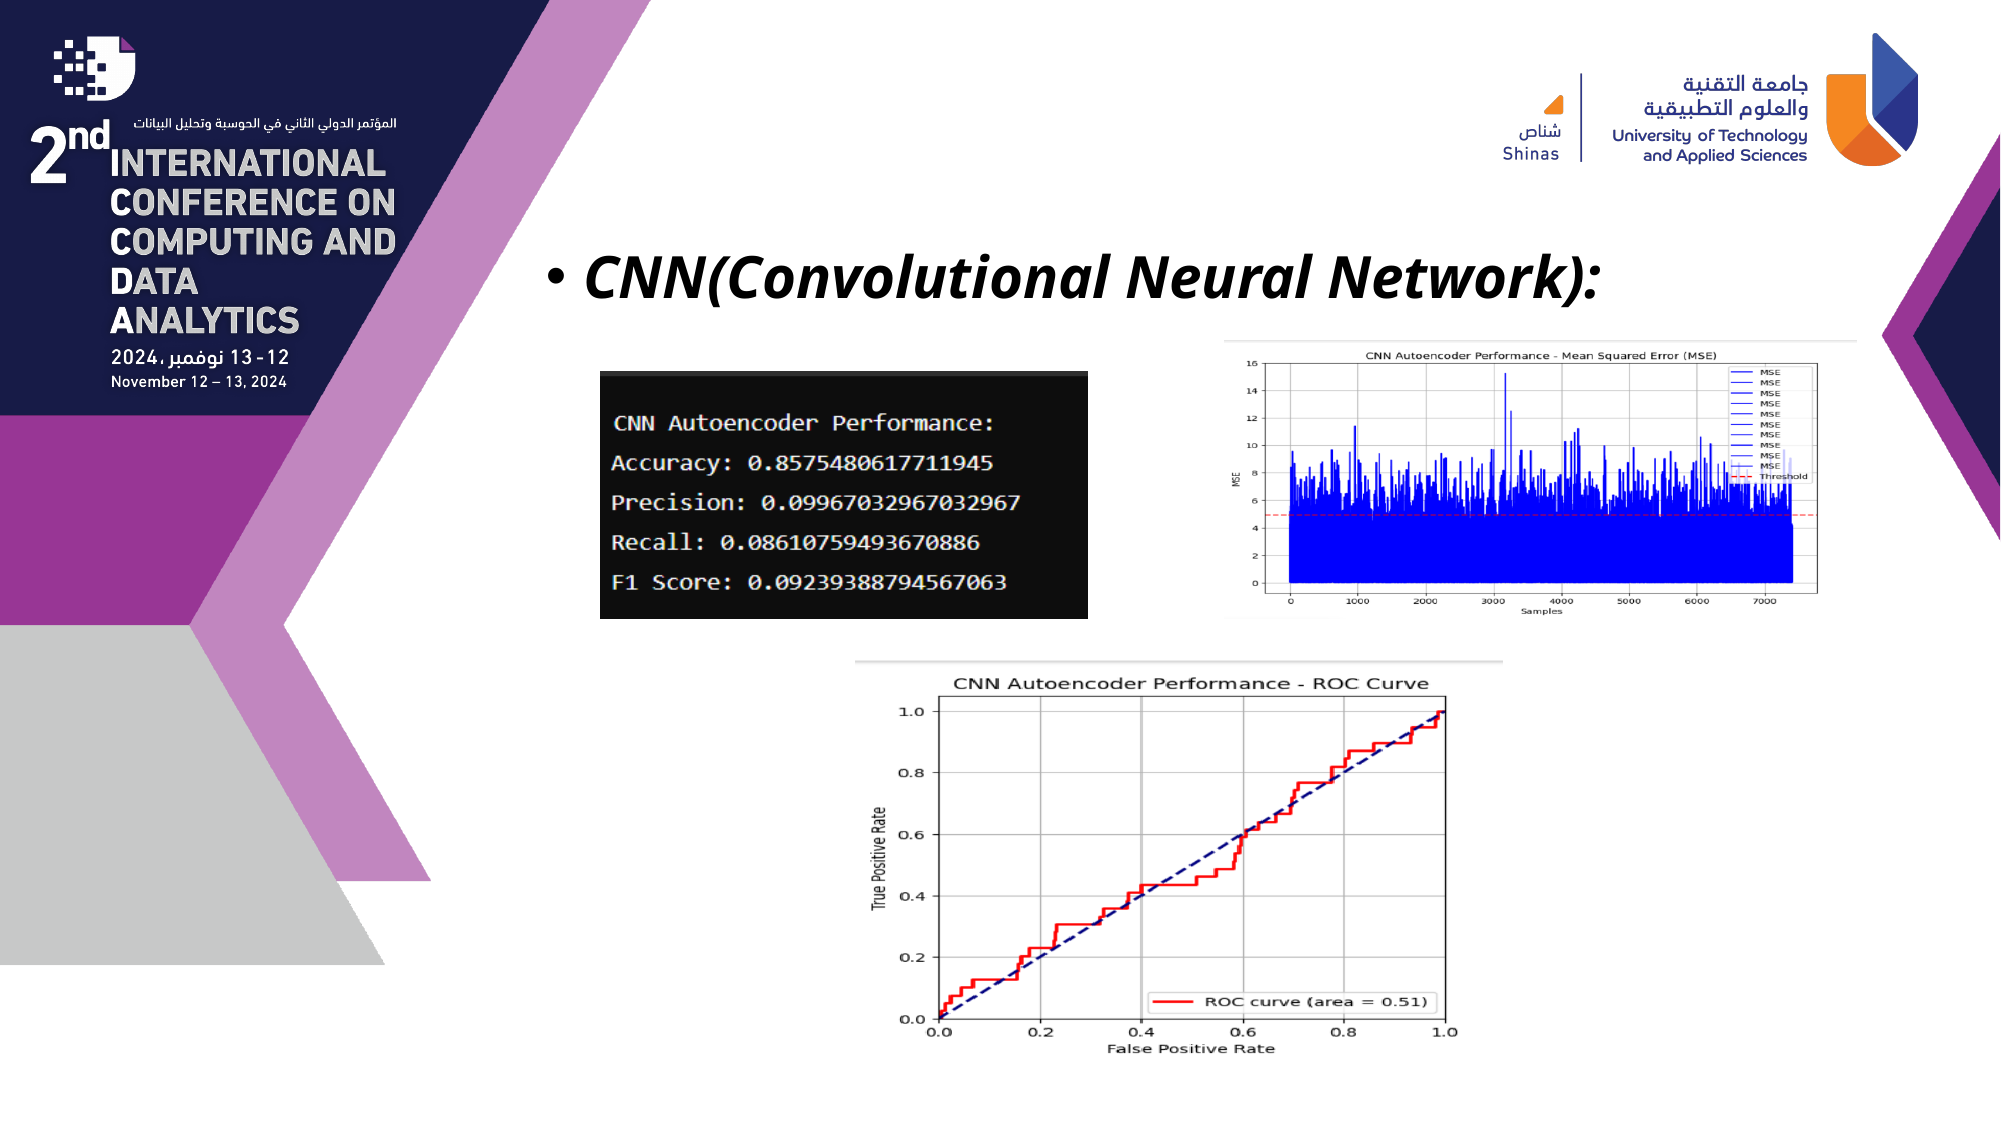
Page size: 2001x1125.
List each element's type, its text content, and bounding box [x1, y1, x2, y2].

list CNN(Convolutional Neural Network): [530, 240, 1913, 1078]
picture [0, 0, 2001, 1125]
